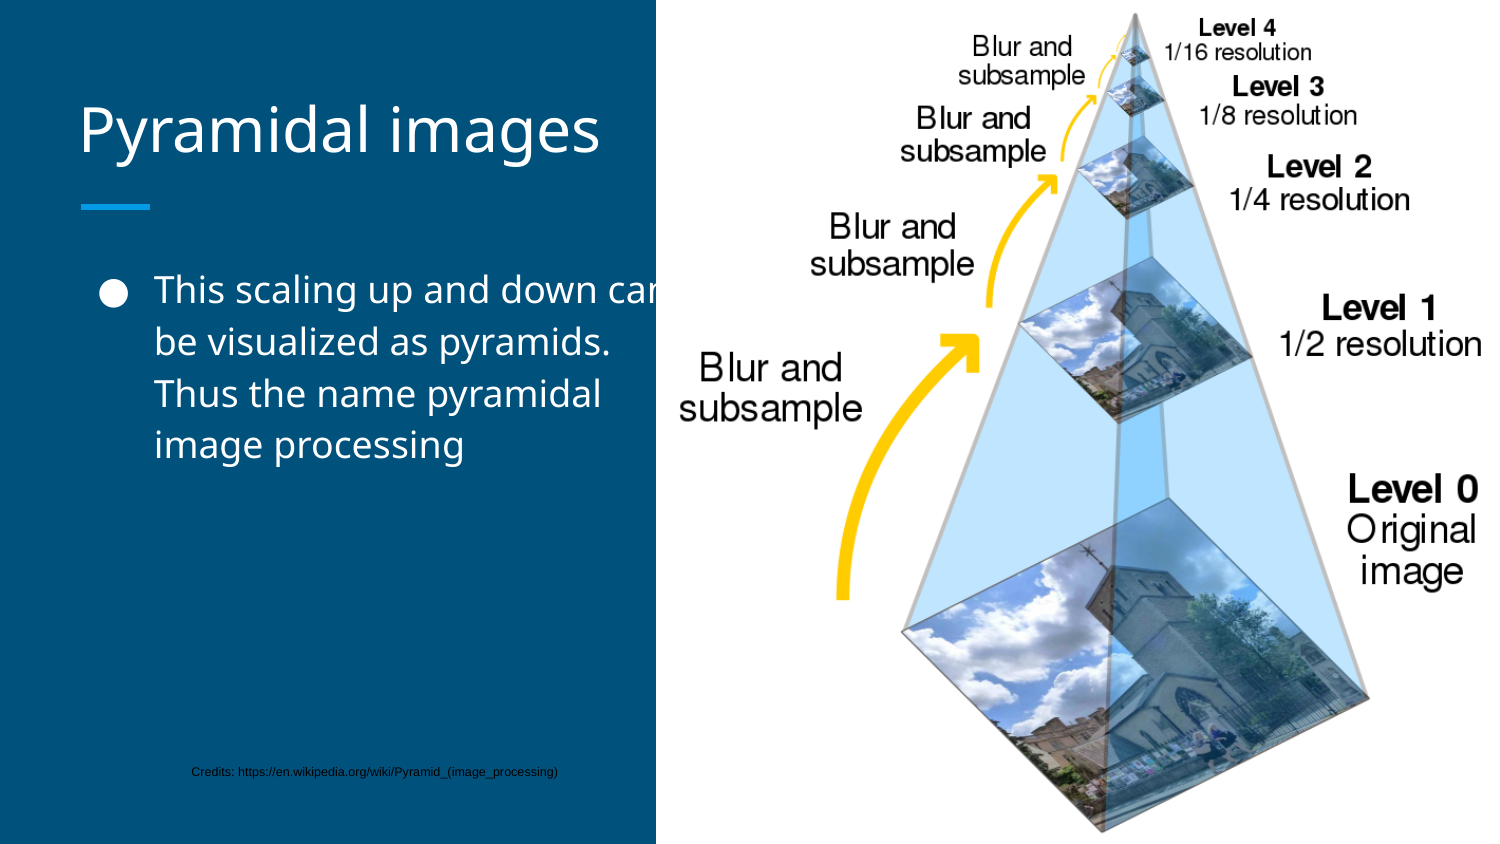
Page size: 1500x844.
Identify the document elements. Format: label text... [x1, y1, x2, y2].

text_box Credits: https://en.wikipedia.org/wiki/Pyramid_(image_processing) [176, 749, 608, 844]
picture [655, 0, 1500, 844]
list This scaling up and down can be visualized as pyramids. Thus the name pyramidal image processing [63, 244, 650, 750]
title Pyramidal images [63, 75, 650, 188]
